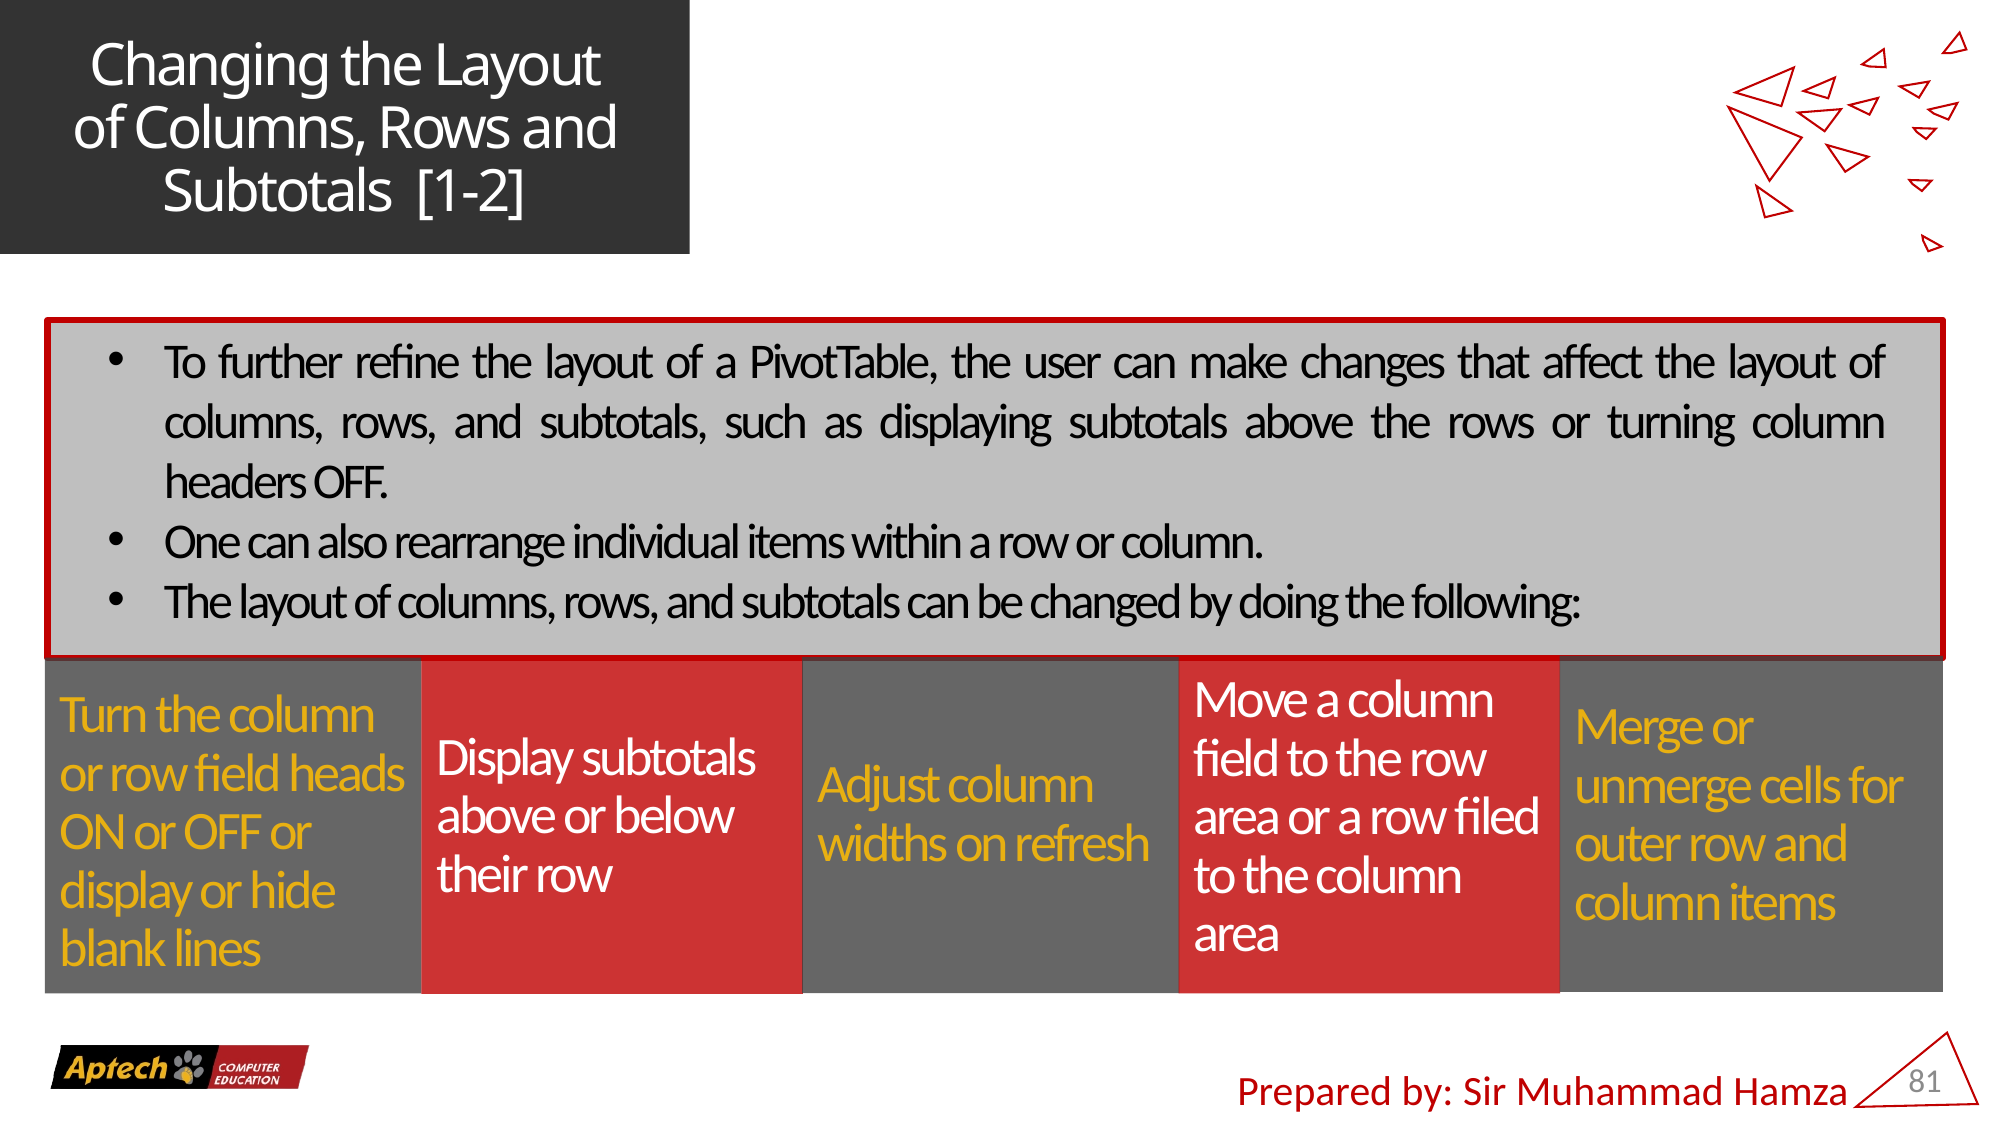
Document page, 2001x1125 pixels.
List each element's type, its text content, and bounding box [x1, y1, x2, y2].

text_box [1957, 1053, 1980, 1106]
slide_number 81 [1880, 1037, 1957, 1120]
text_box [1940, 1030, 1951, 1037]
picture [47, 994, 325, 1089]
footer Prepared by: Sir Muhammad Hamza [1205, 1059, 1880, 1120]
text_box To further refine the layout of a PivotTable, the user can make changes that affect the layout of columns, rows, and subtotals, such as displaying subtotals above the rows or turning column headers OFF. One can also rearrange individual items within a row or column. The layout of columns, rows, and subtotals can be changed by doing the following: [47, 320, 1943, 655]
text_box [44, 655, 1943, 994]
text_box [1724, 32, 1968, 252]
text_box Changing the Layout of Columns, Rows and Subtotals [1-2] [0, 0, 690, 254]
